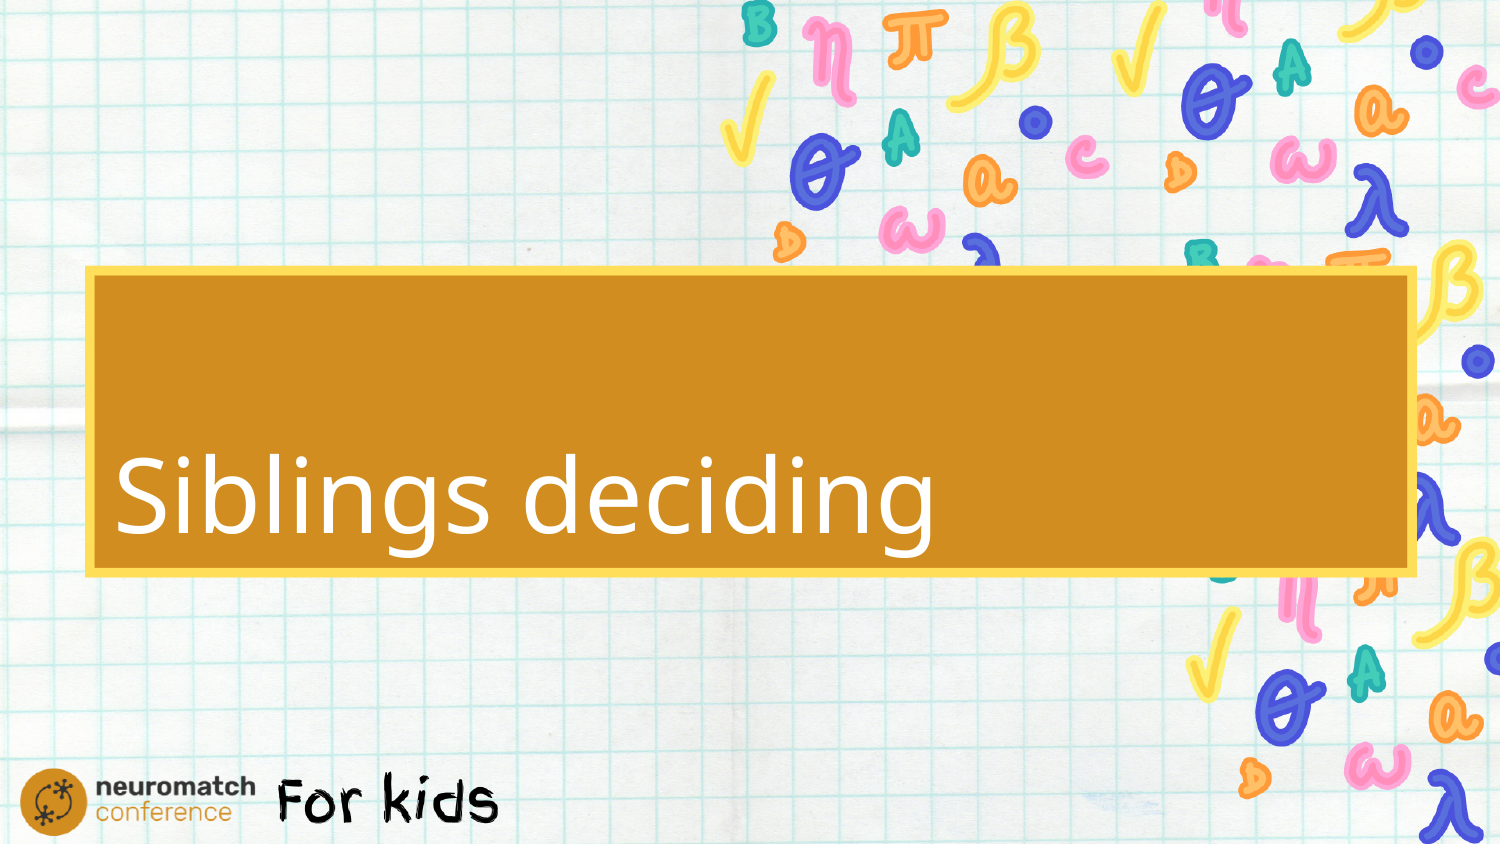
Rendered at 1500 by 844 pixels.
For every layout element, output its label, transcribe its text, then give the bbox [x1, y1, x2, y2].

title Siblings deciding [102, 280, 1397, 562]
picture [0, 0, 1500, 844]
